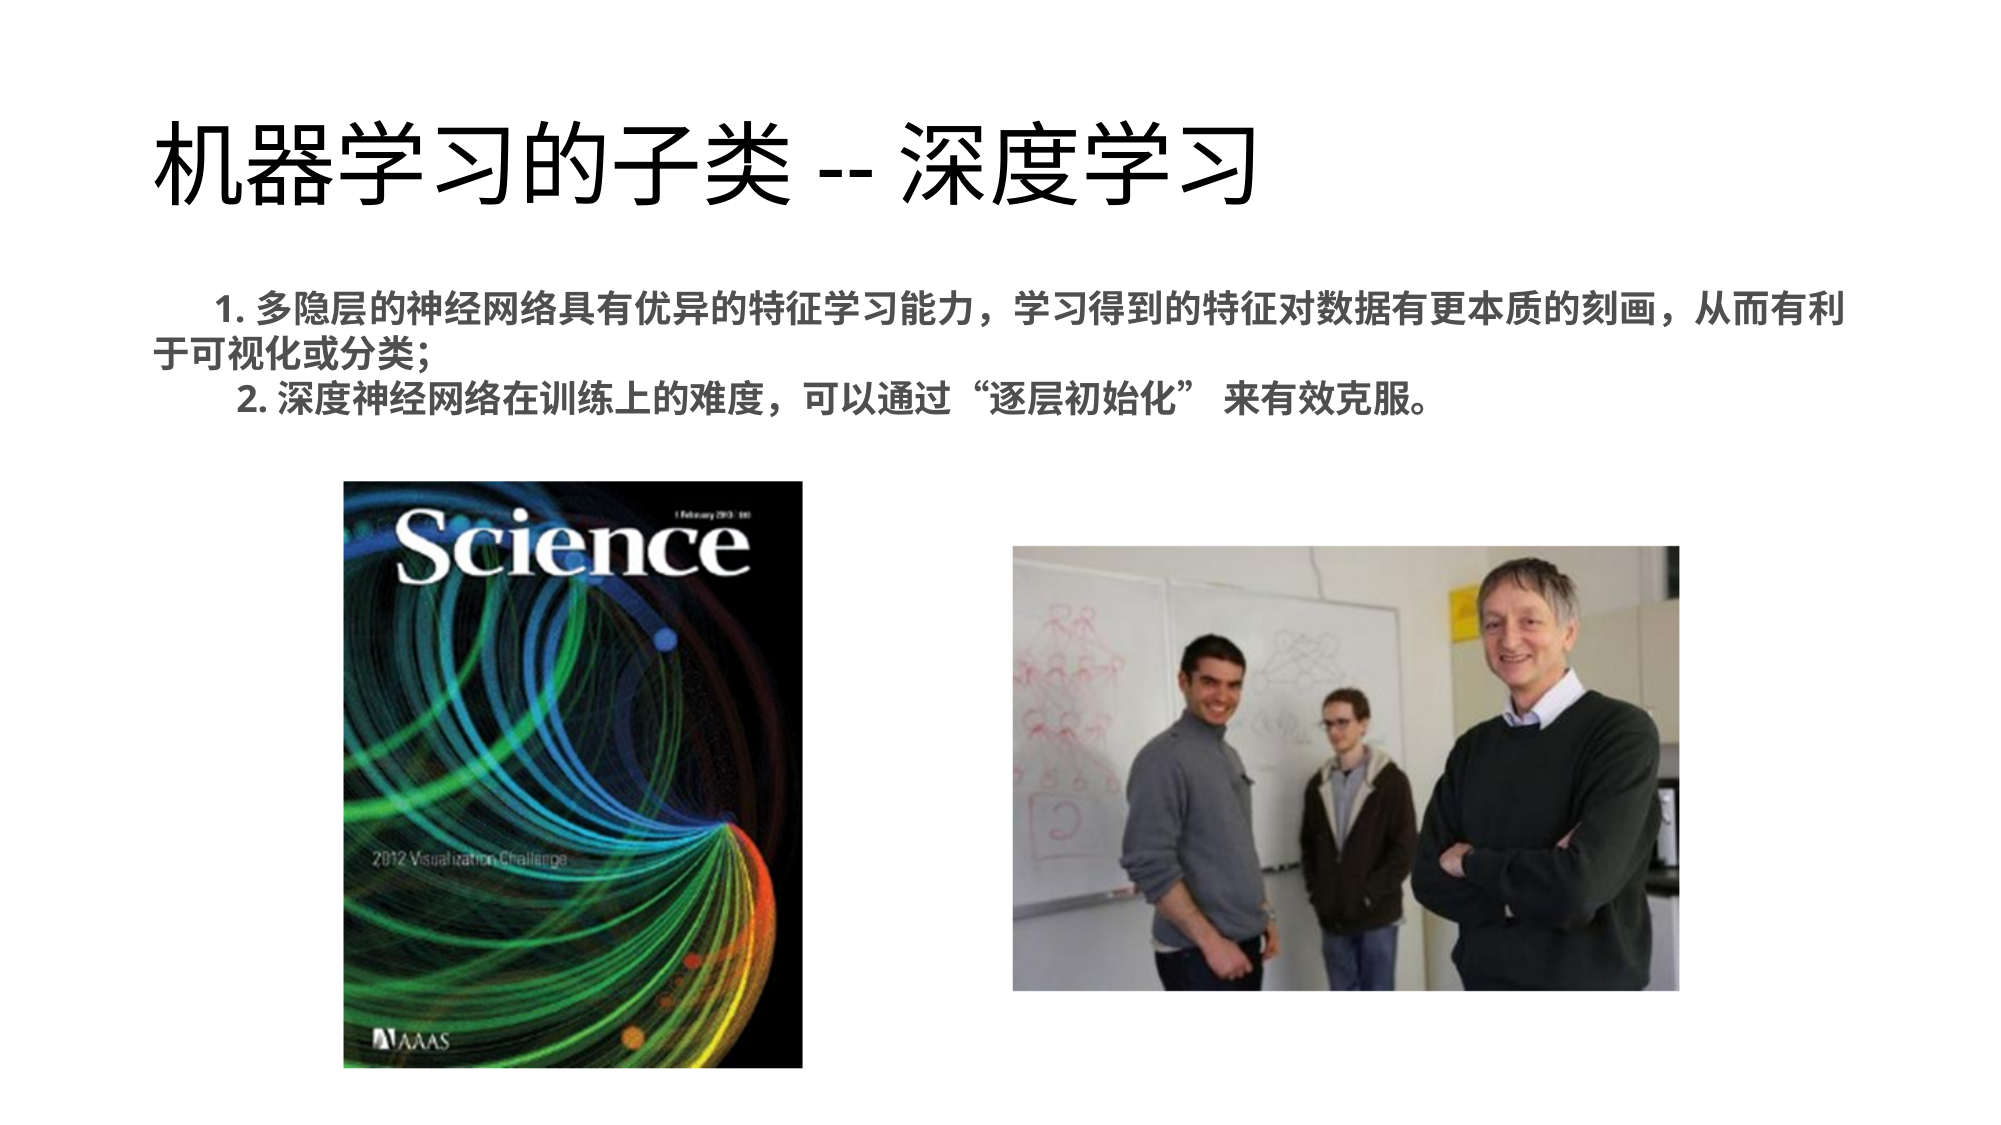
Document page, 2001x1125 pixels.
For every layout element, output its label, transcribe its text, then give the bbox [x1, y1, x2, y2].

title 机器学习的子类--深度学习 [137, 59, 1863, 277]
text_box 1.多隐层的神经网络具有优异的特征学习能力，学习得到的特征对数据有更本质的刻画，从而有利于可视化或分类； 2.深度神经网络在训练上的难度，可以通过“逐层初始化” 来有效克服。 [137, 277, 1863, 427]
picture [275, 447, 1773, 1118]
